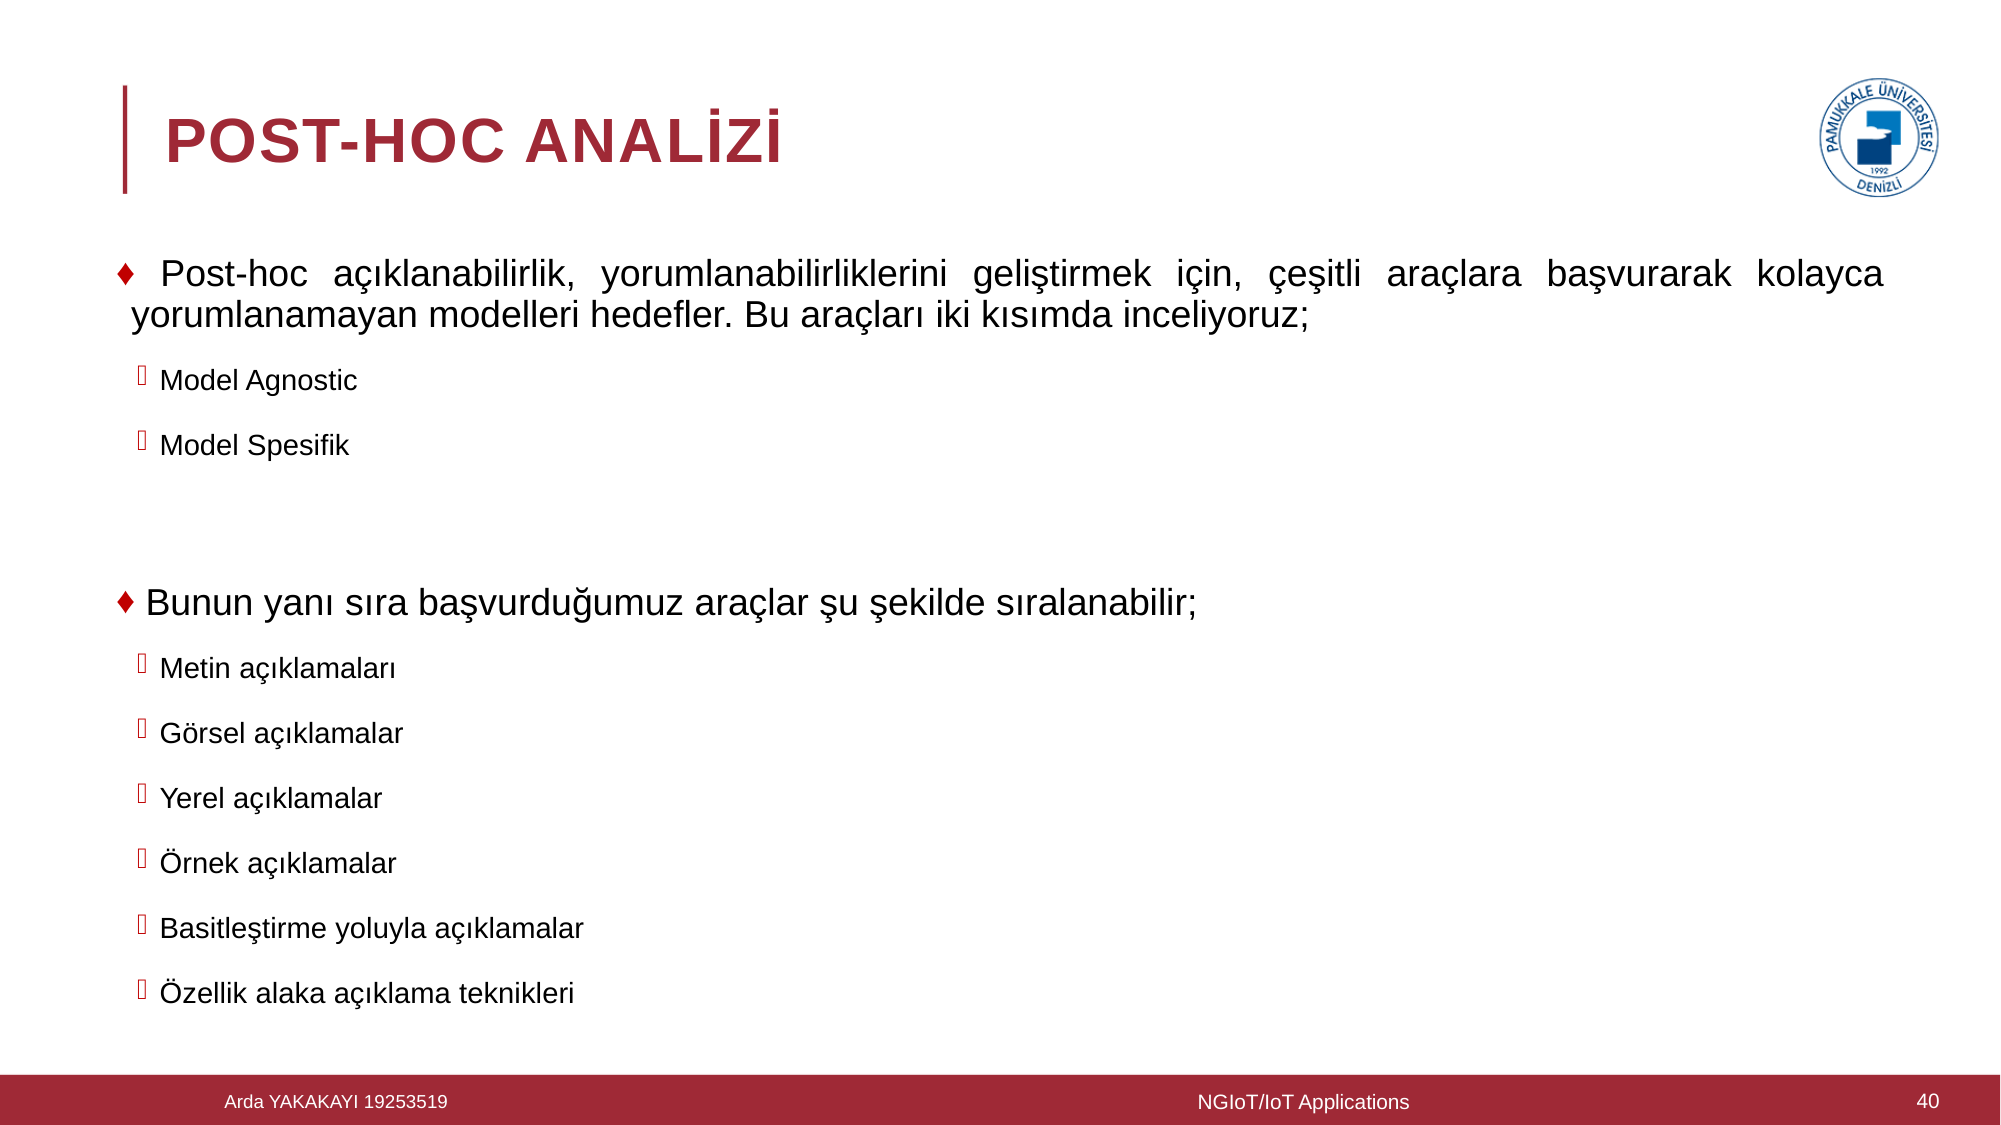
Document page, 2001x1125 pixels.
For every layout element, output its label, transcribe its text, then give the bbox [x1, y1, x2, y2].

list Post-hoc açıklanabilirlik, yorumlanabilirliklerini geliştirmek için, çeşitli araçlara başvurarak kolayca yorumlanamayan modelleri hedefler. Bu araçları iki kısımda inceliyoruz; Model Agnostic Model Spesifik Bunun yanı sıra başvurduğumuz araçlar şu şekilde sıralanabilir; Metin açıklamaları Görsel açıklamalar Yerel açıklamalar Örnek açıklamalar Basitleştirme yoluyla açıklamalar Özellik alaka açıklama teknikleri [108, 246, 1892, 1073]
picture [0, 0, 2001, 1125]
title POST-HOC ANALİZİ [150, 72, 1883, 216]
footer NGIoT/IoT Applications [847, 1076, 1761, 1125]
slide_number 40 [1850, 1077, 1955, 1123]
